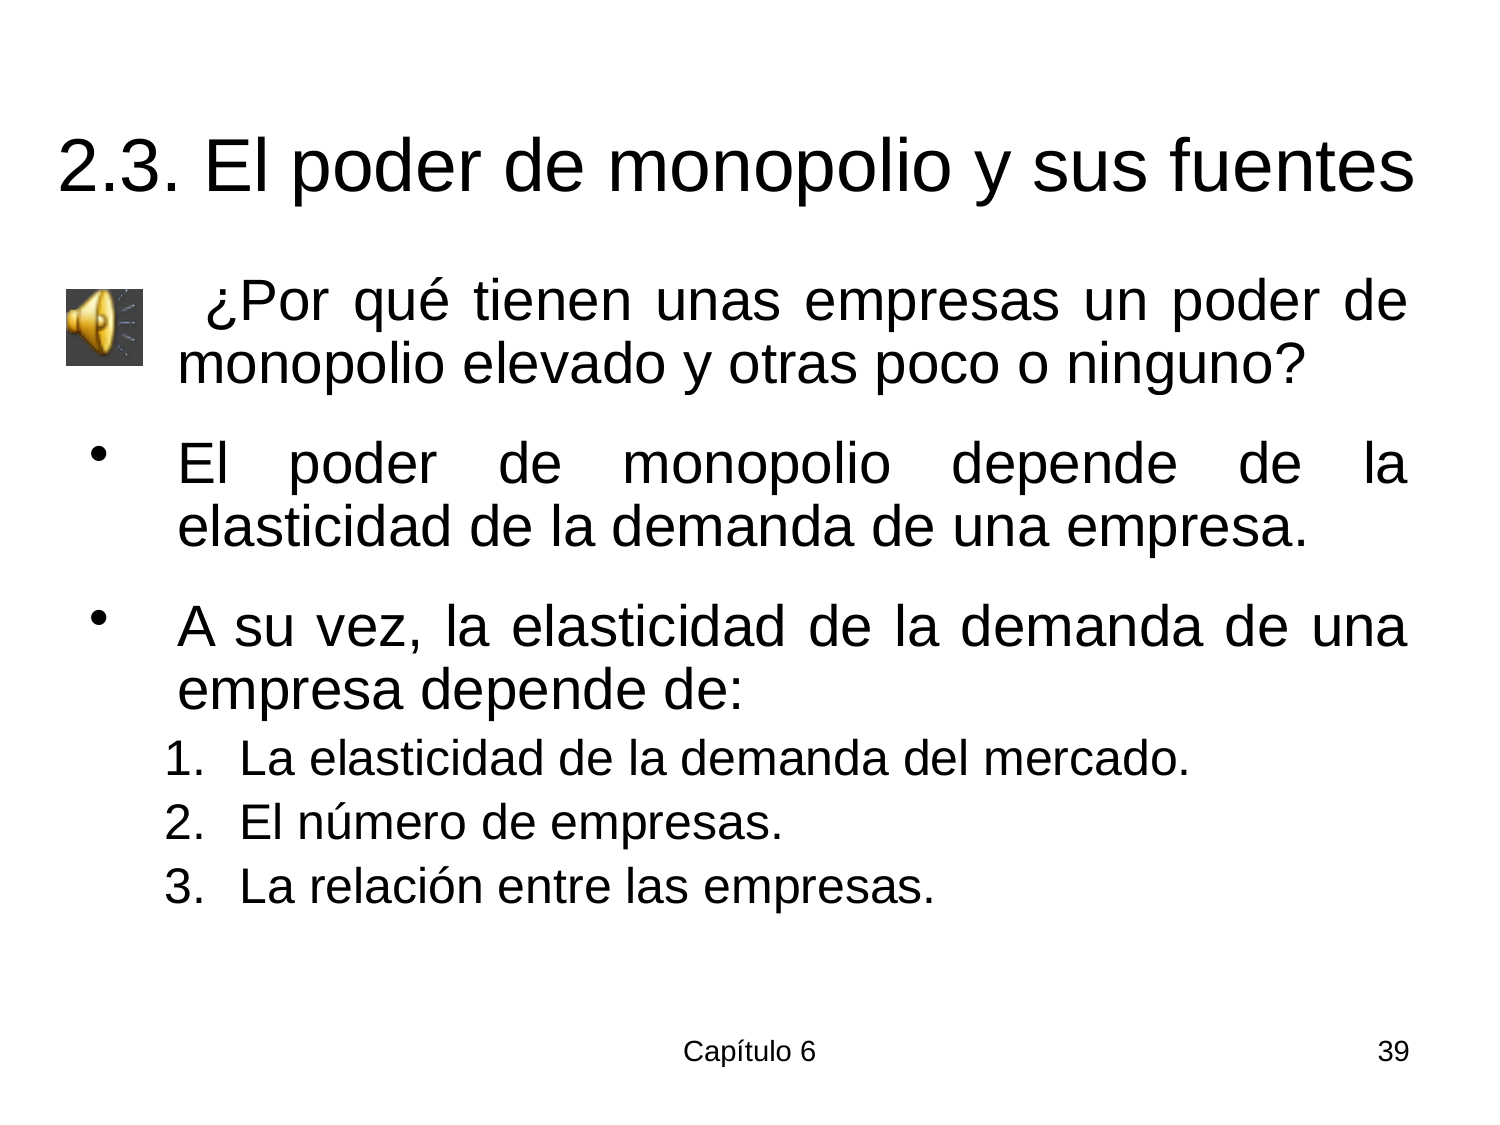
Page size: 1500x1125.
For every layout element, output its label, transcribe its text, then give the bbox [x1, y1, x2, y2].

slide_number 39 [1074, 1024, 1426, 1103]
footer Capítulo 6 [512, 1024, 988, 1103]
title 2.3. El poder de monopolio y sus fuentes [0, 88, 1500, 218]
picture [64, 287, 145, 367]
list ¿Por qué tienen unas empresas un poder de monopolio elevado y otras poco o ninguno? El poder de monopolio depende de la elasticidad de la demanda de una empresa. A su vez, la elasticidad de la demanda de una empresa depende de: La elasticidad de la demanda del mercado. El número de empresas. La relación entre las empresas. [74, 262, 1426, 1006]
